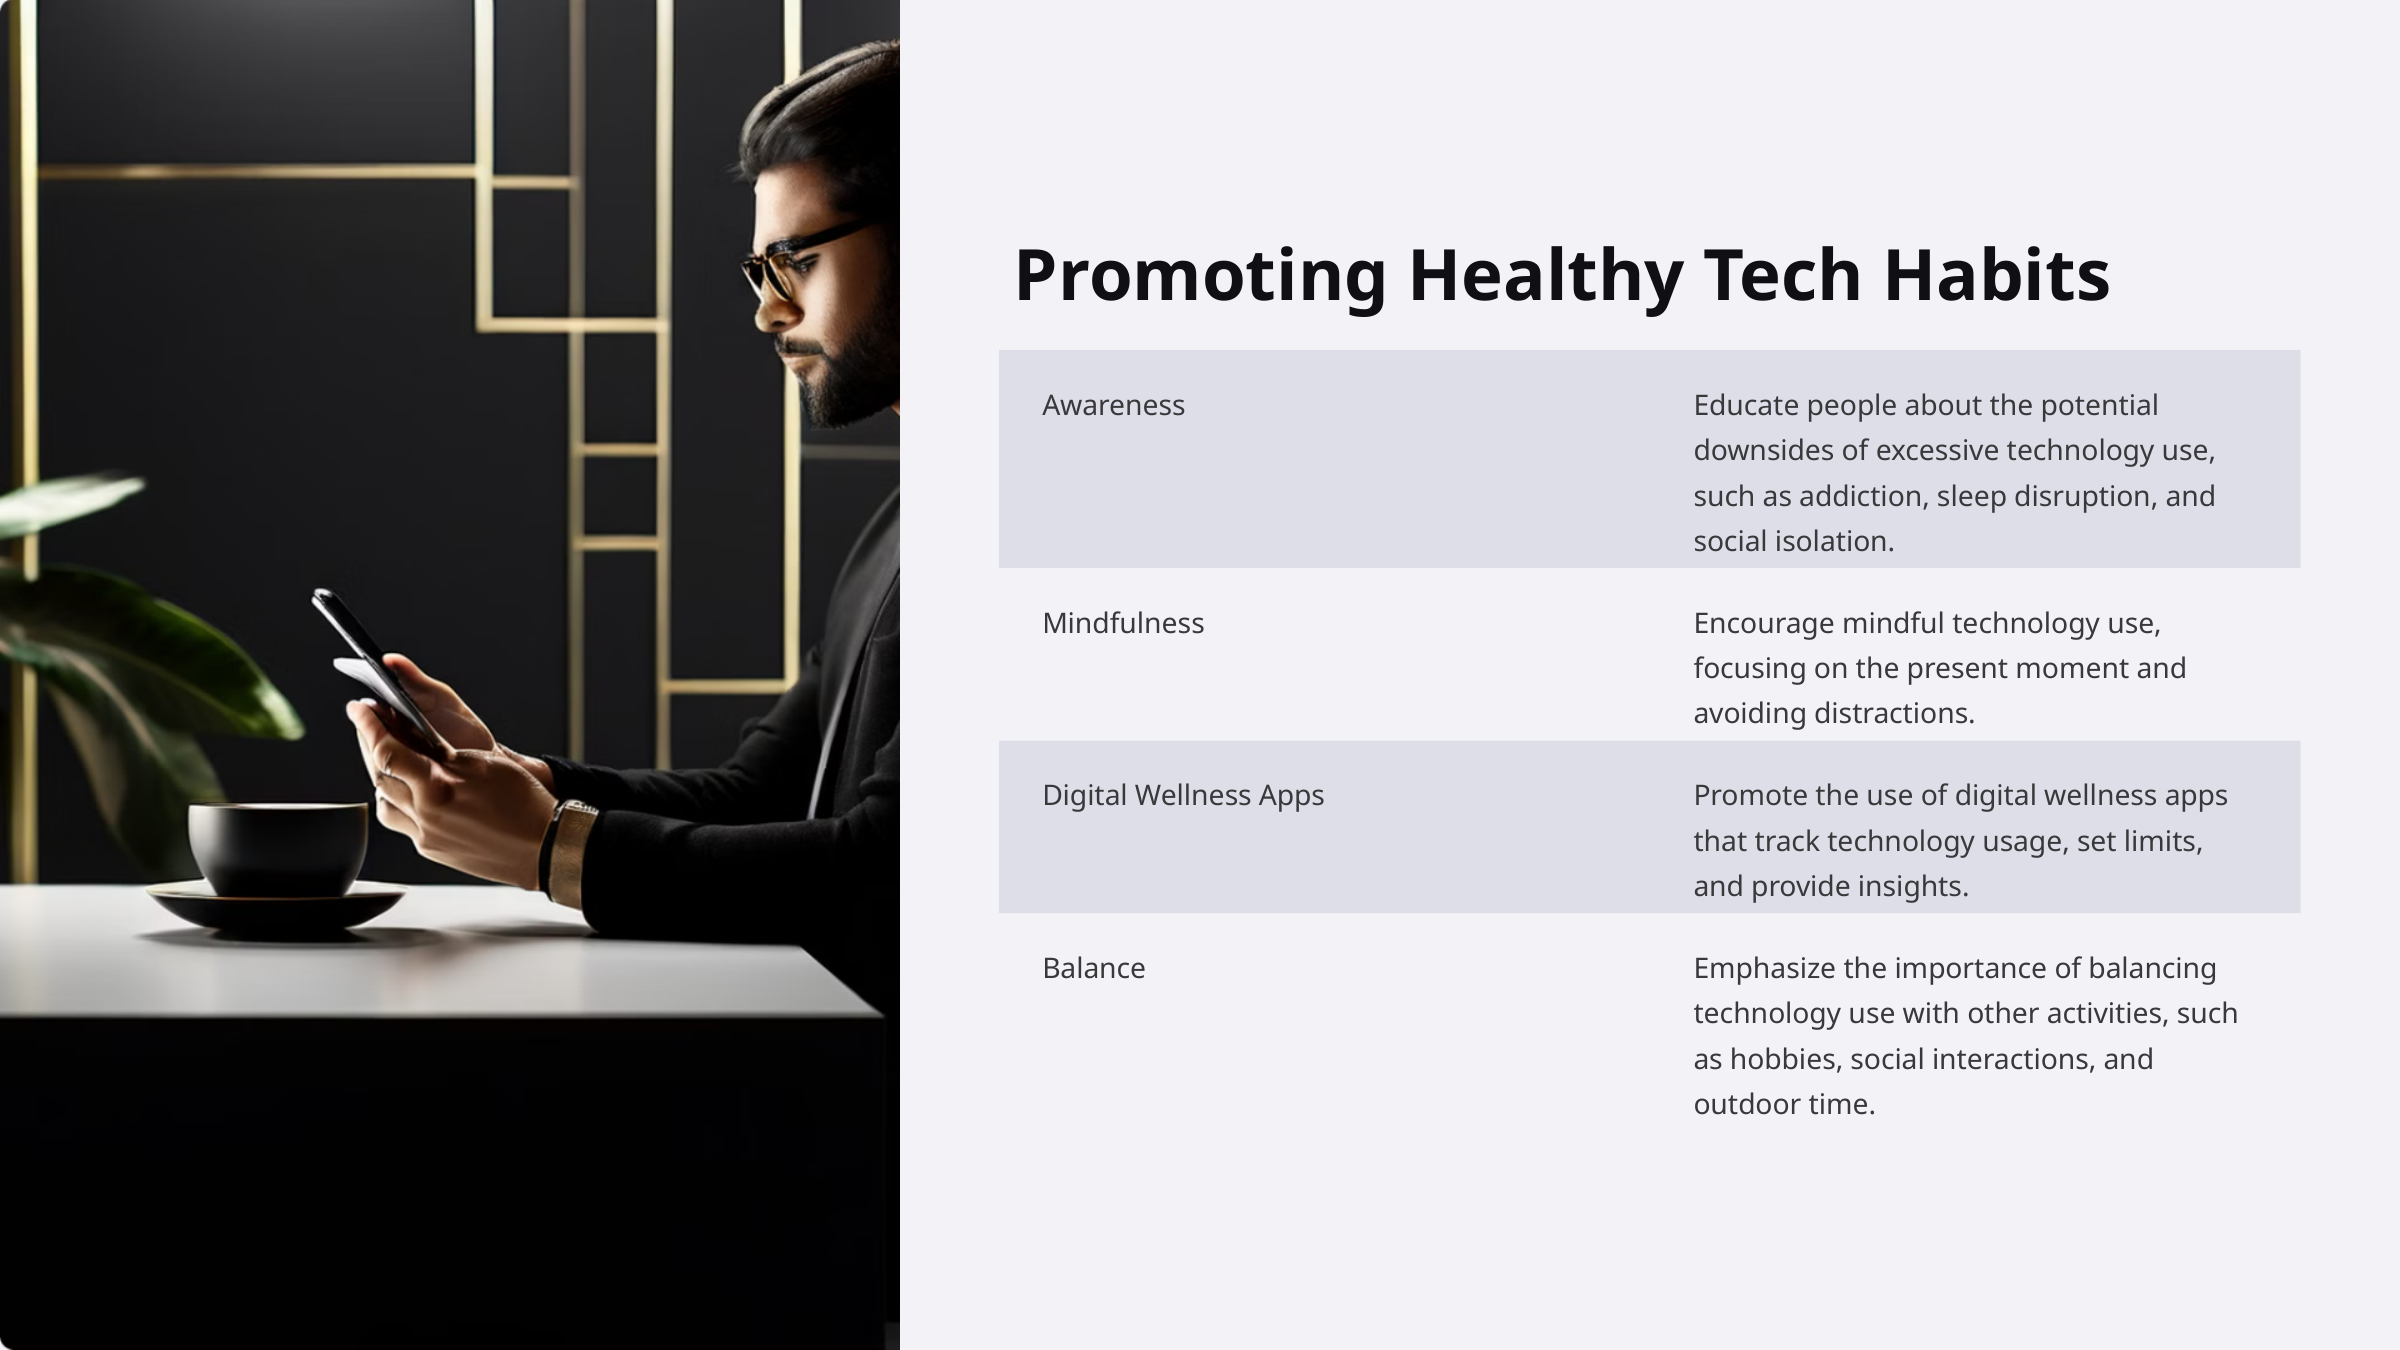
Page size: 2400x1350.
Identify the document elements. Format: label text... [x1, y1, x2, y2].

text_box Encourage mindful technology use, focusing on the present moment and avoiding distractions. [1678, 586, 2273, 723]
text_box [999, 349, 2301, 568]
picture [0, 0, 900, 1350]
text_box [900, 0, 2400, 1350]
text_box Educate people about the potential downsides of excessive technology use, such as addiction, sleep disruption, and social isolation. [1678, 368, 2273, 550]
text_box Promote the use of digital wellness apps that track technology usage, set limits, and provide insights. [1678, 758, 2273, 895]
text_box [999, 740, 2301, 914]
text_box Digital Wellness Apps [1027, 758, 1621, 805]
text_box Promoting Healthy Tech Habits [999, 218, 2023, 308]
text_box Awareness [1027, 368, 1621, 414]
text_box Balance [1027, 931, 1621, 977]
text_box Emphasize the importance of balancing technology use with other activities, such as hobbies, social interactions, and outdoor time. [1678, 931, 2273, 1113]
text_box Mindfulness [1027, 586, 1621, 632]
